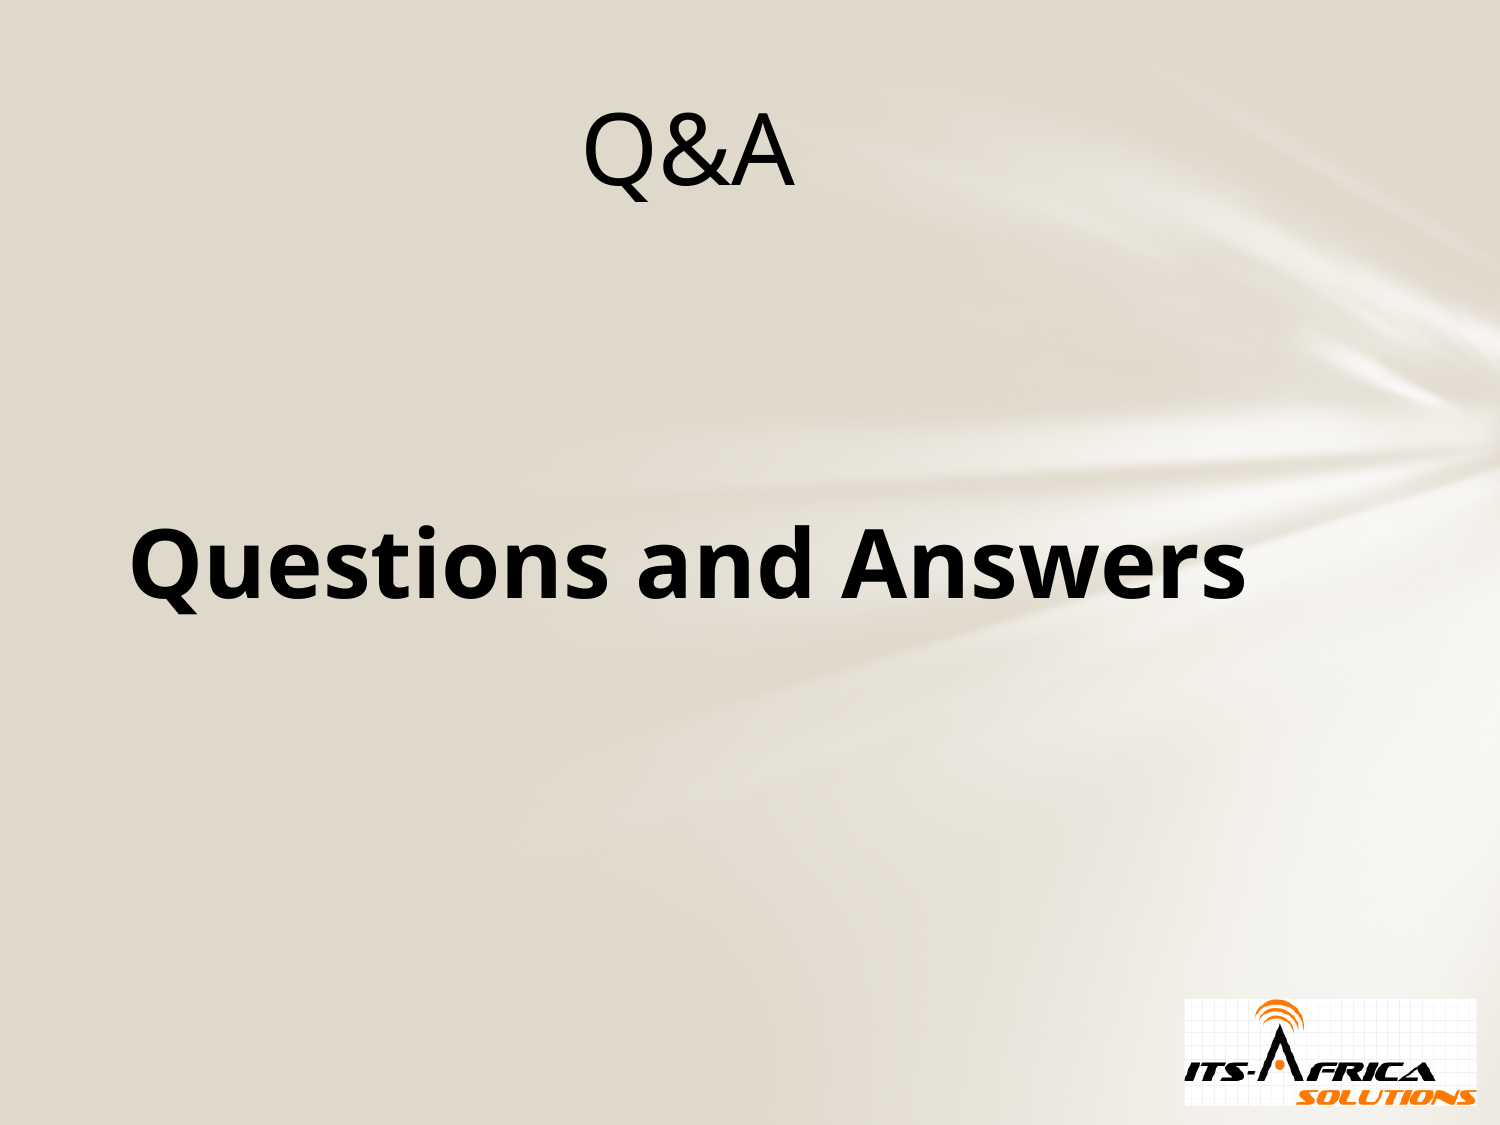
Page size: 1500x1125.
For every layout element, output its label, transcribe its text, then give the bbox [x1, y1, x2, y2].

title Q&A [57, 37, 1318, 213]
list Questions and Answers [57, 239, 1318, 1015]
text_box [1184, 999, 1477, 1106]
